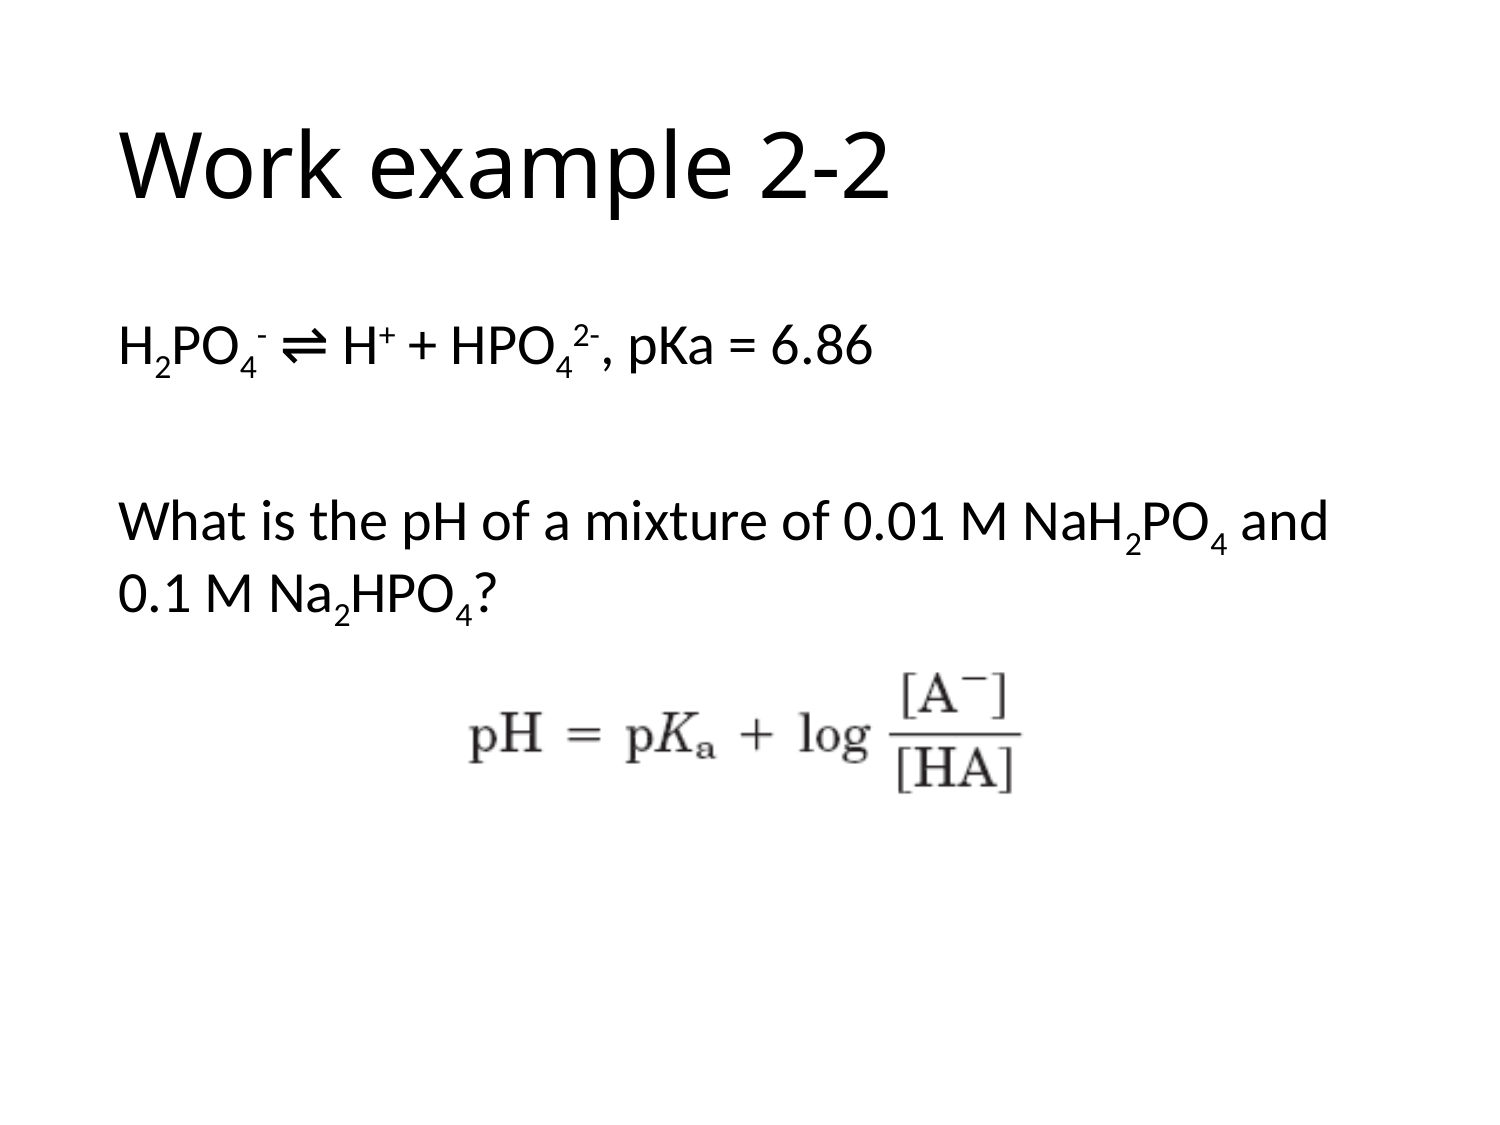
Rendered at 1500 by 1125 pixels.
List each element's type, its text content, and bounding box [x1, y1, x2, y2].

title Work example 2-2 [103, 59, 1397, 278]
list H2PO4- ⇌ H+ + HPO42-, pKa = 6.86 What is the pH of a mixture of 0.01 M NaH2PO4 and 0.1 M Na2HPO4? [103, 299, 1397, 1014]
picture [441, 664, 1052, 815]
